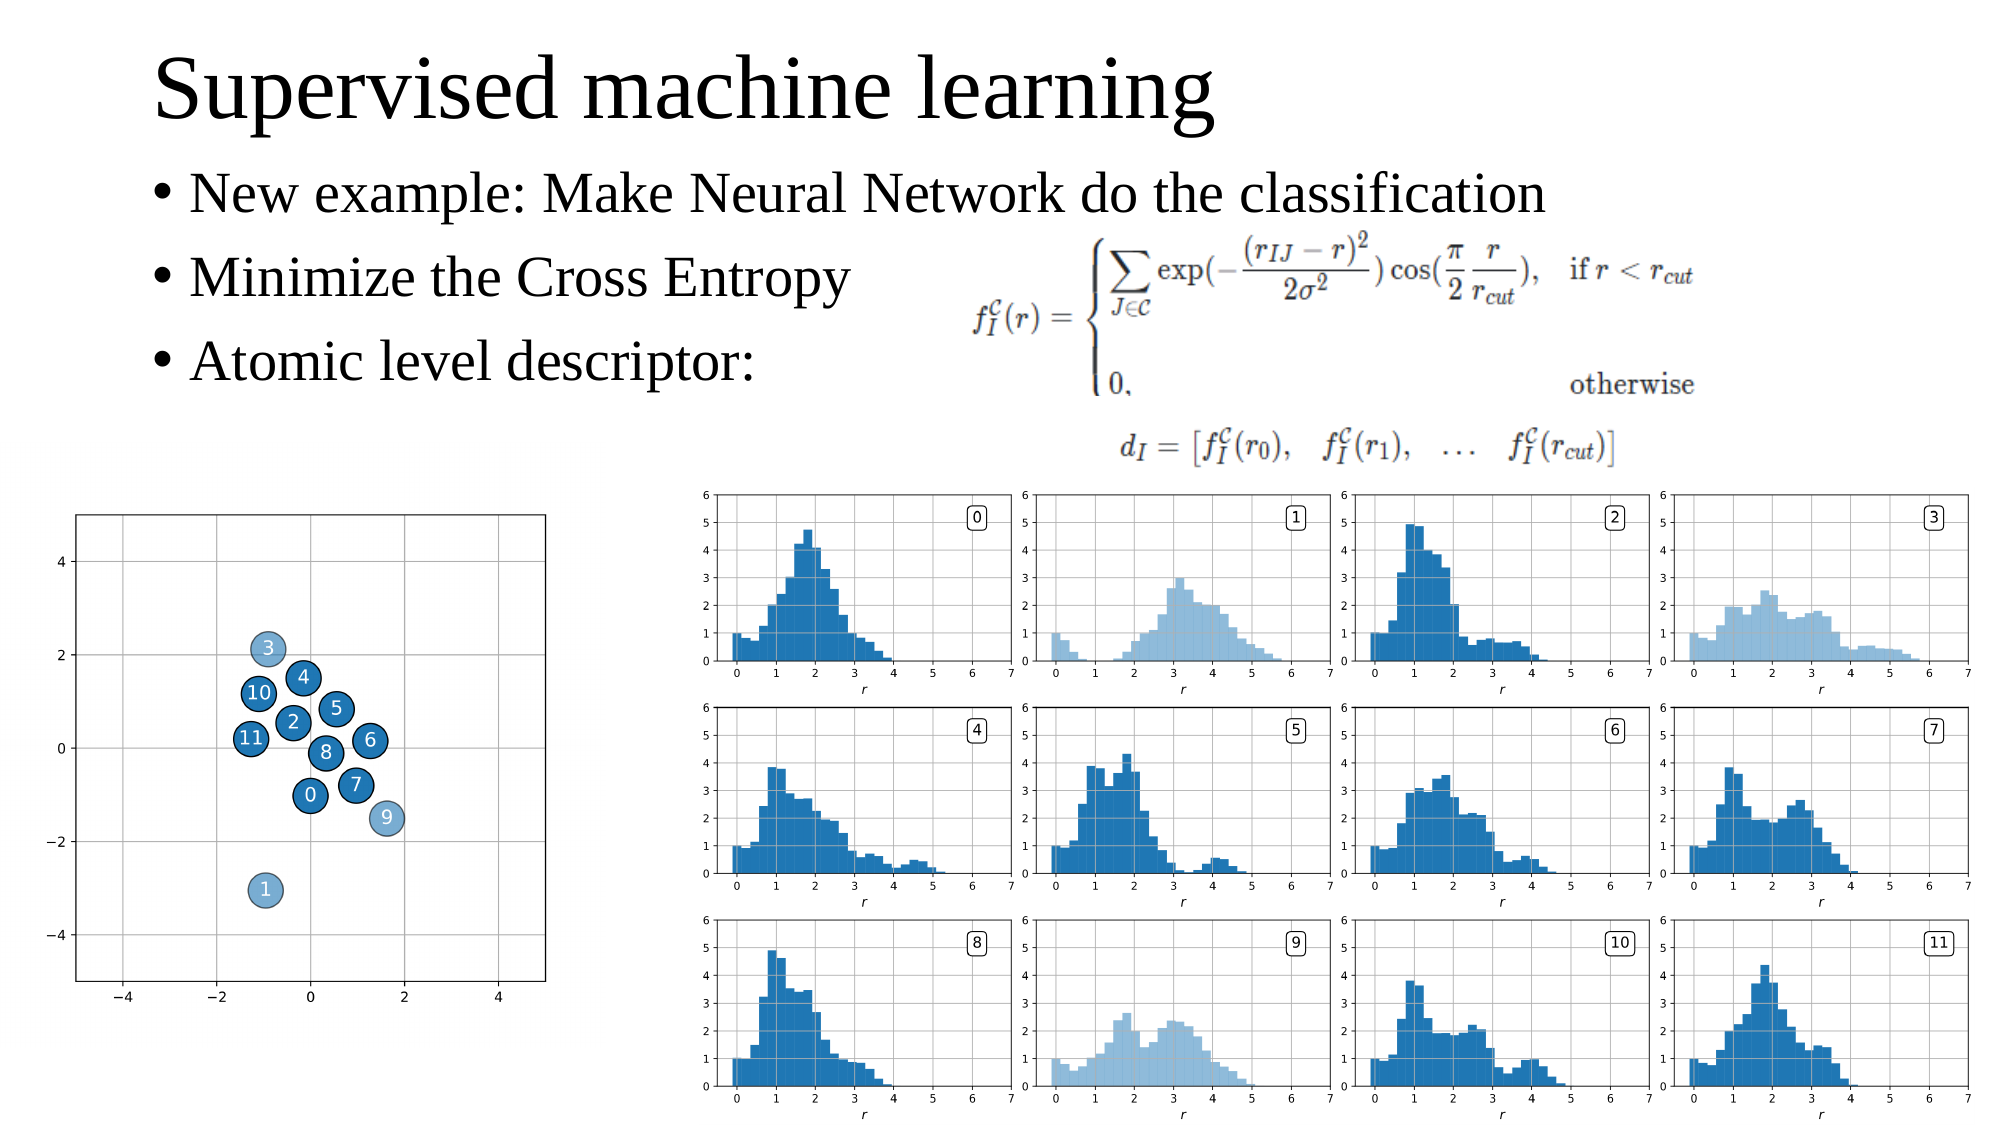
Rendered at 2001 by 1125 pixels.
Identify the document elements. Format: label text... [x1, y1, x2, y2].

picture [0, 441, 606, 1048]
title Supervised machine learning [137, 0, 1863, 155]
picture [699, 218, 1976, 1125]
list New example: Make Neural Network do the classification Minimize the Cross Entropy Atomic level descriptor: [137, 155, 1863, 869]
